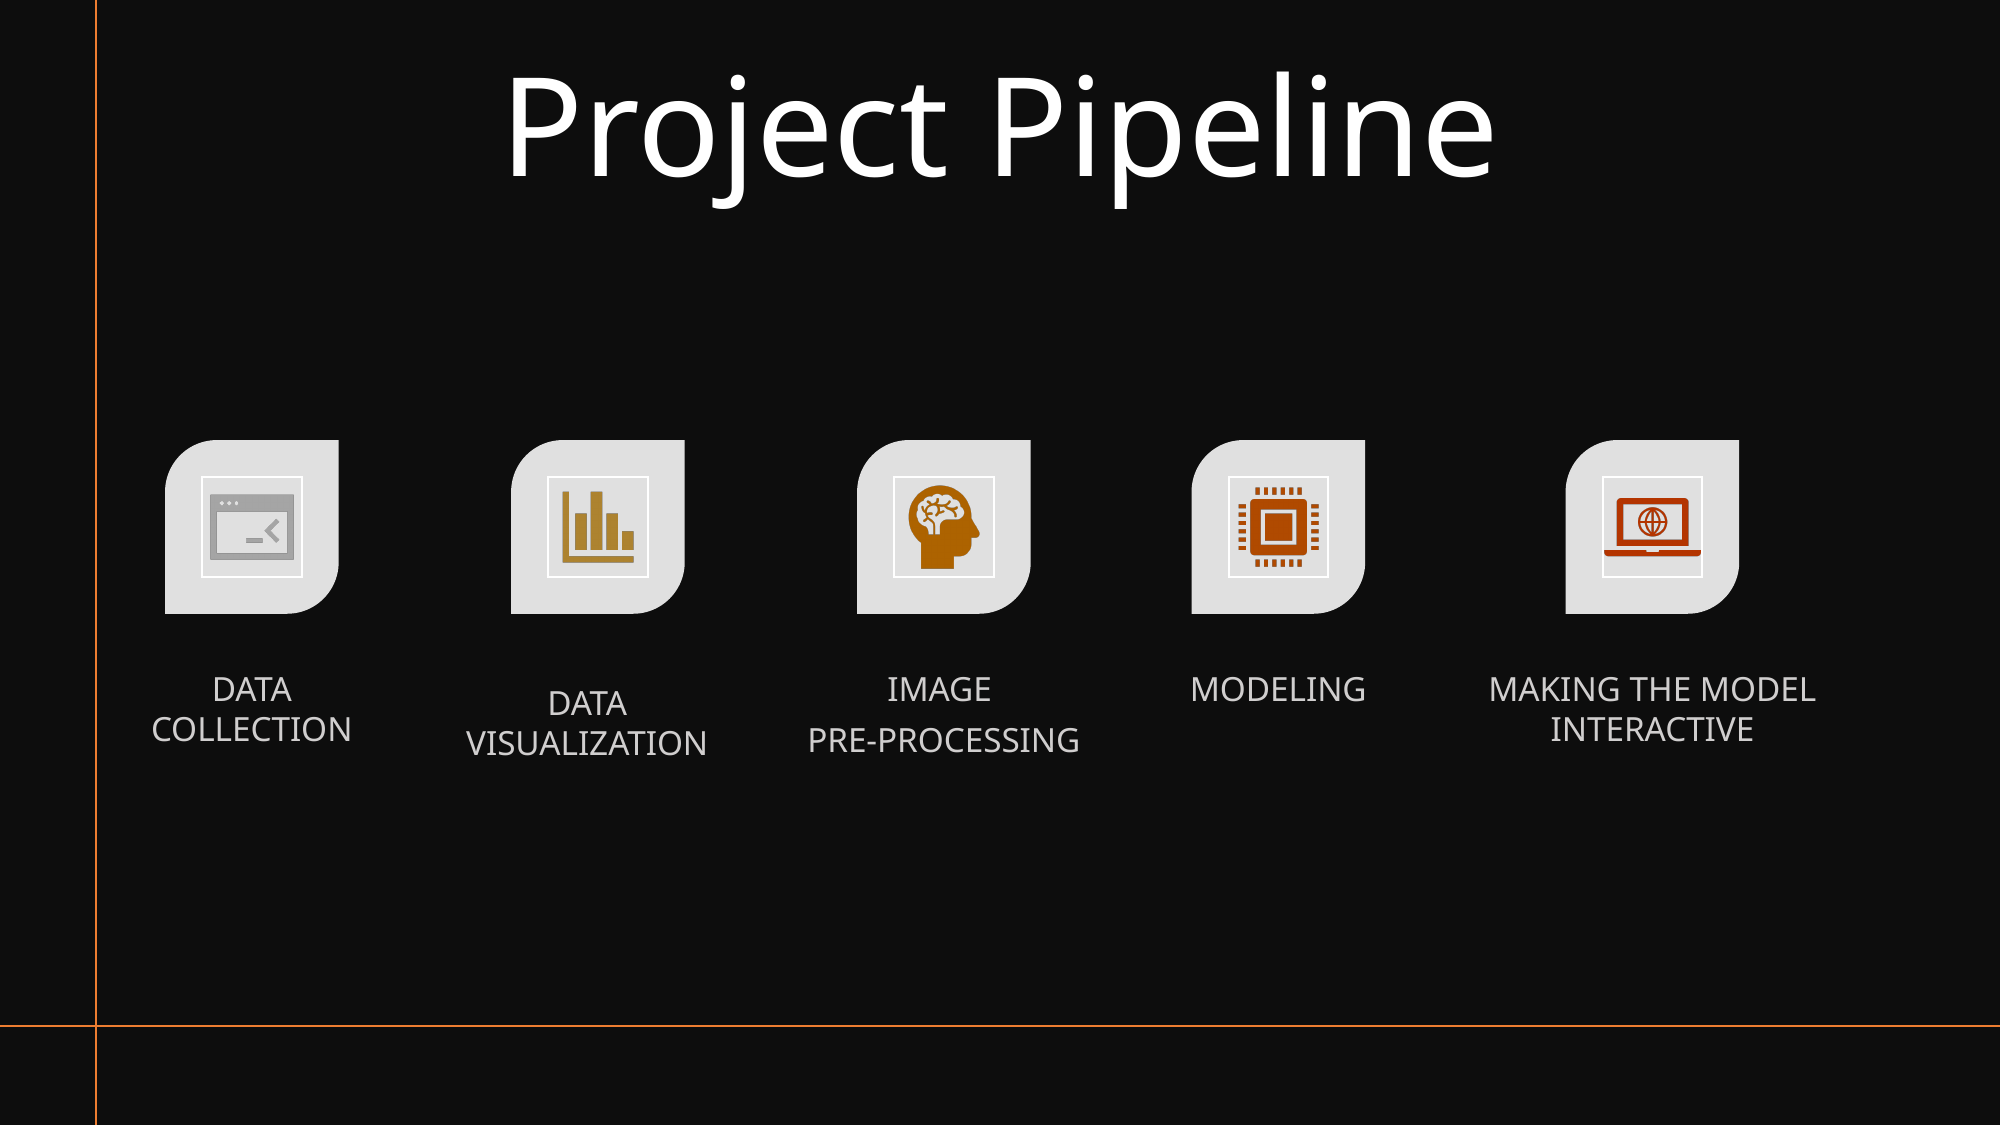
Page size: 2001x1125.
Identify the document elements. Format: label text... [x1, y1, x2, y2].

text_box [0, 0, 95, 1025]
text_box [97, 0, 2000, 1025]
text_box [0, 1027, 95, 1125]
text_box [97, 1027, 2000, 1125]
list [109, 254, 1835, 968]
title Project Pipeline [337, 40, 1662, 214]
